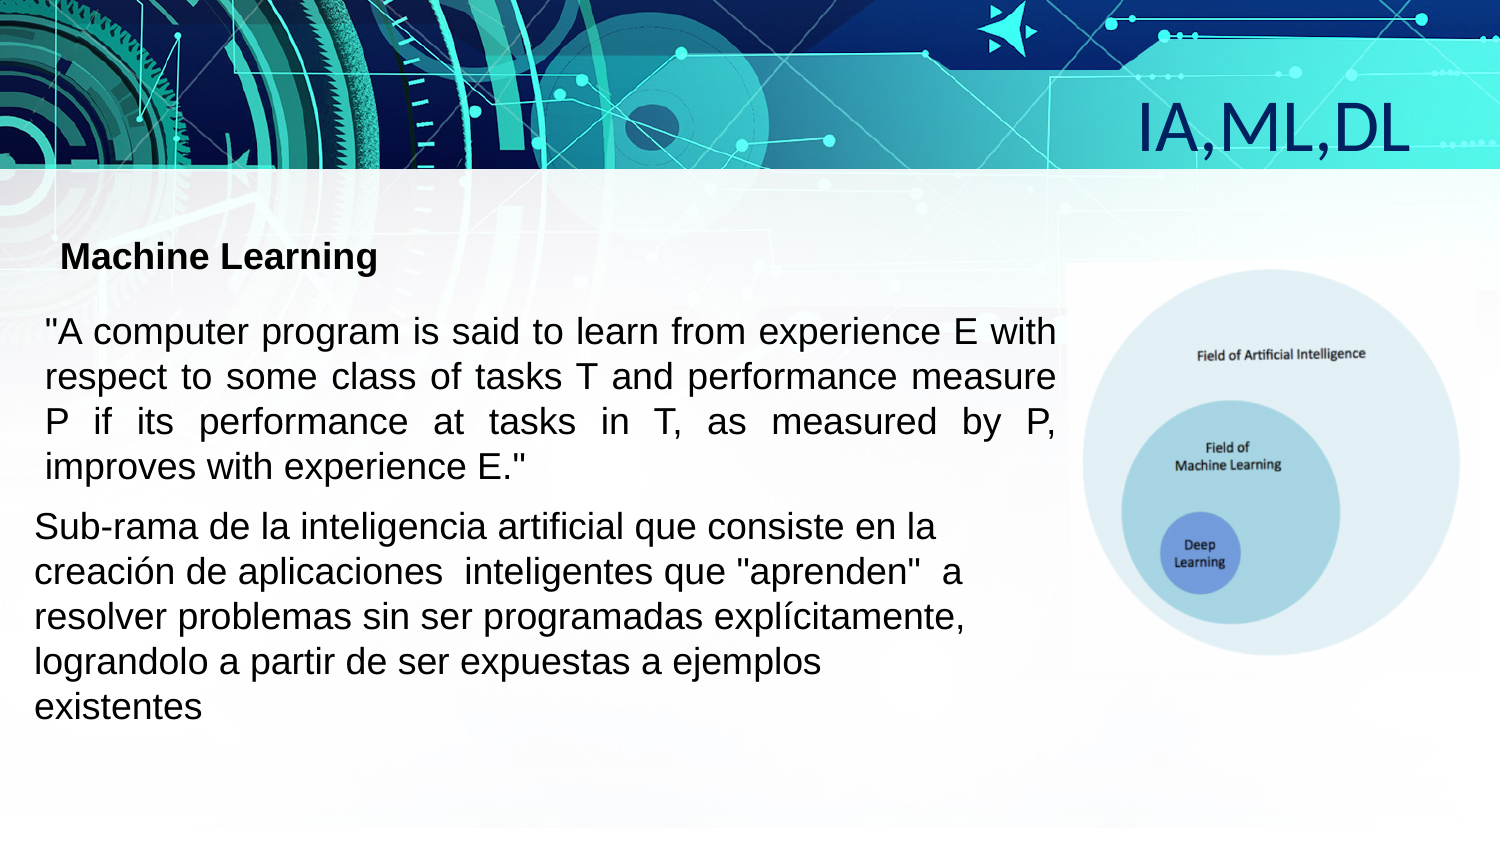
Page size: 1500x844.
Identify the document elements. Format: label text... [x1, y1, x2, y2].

text_box Machine Learning [44, 224, 394, 282]
text_box [73, 221, 1427, 300]
picture [0, 0, 1500, 844]
text_box IA,ML,DL [73, 71, 1427, 171]
text_box Sub-rama de la inteligencia artificial que consiste en la creación de aplicaciones inteligentes que "aprenden" a resolver problemas sin ser programadas explícitamente, lograndolo a partir de ser expuestas a ejemplos existentes [19, 495, 1005, 759]
text_box "A computer program is said to learn from experience E with respect to some class of tasks T and performance measure P if its performance at tasks in T, as measured by P, improves with experience E." [30, 300, 1063, 481]
text_box [73, 481, 1427, 798]
